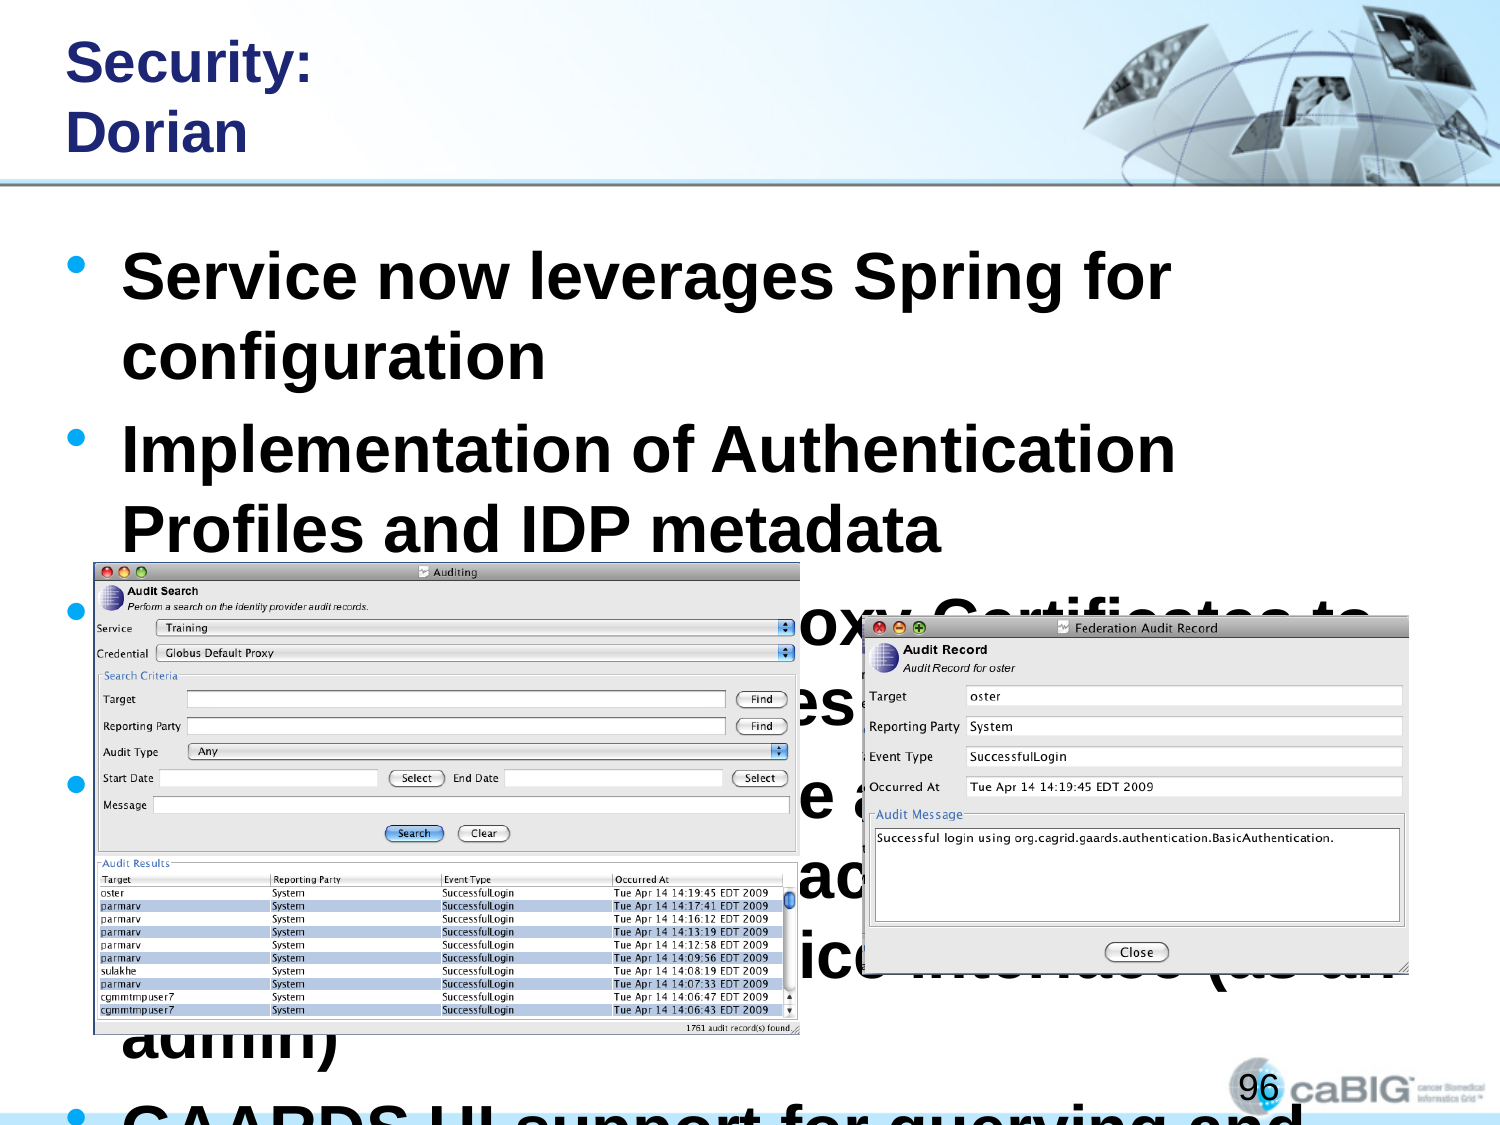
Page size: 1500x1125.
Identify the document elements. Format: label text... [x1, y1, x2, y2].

picture [0, 0, 1500, 1125]
list Service now leverages Spring for configuration Implementation of Authentication Profiles and IDP metadata Move from issuing Proxy Certificates to Short-Term Certificates Added comprehensive auditing to service and ability to access audit records over the service interface (as an admin) GAARDS UI support for querying and viewing audit records [49, 224, 1438, 1038]
title Security: Dorian [49, 0, 1176, 188]
